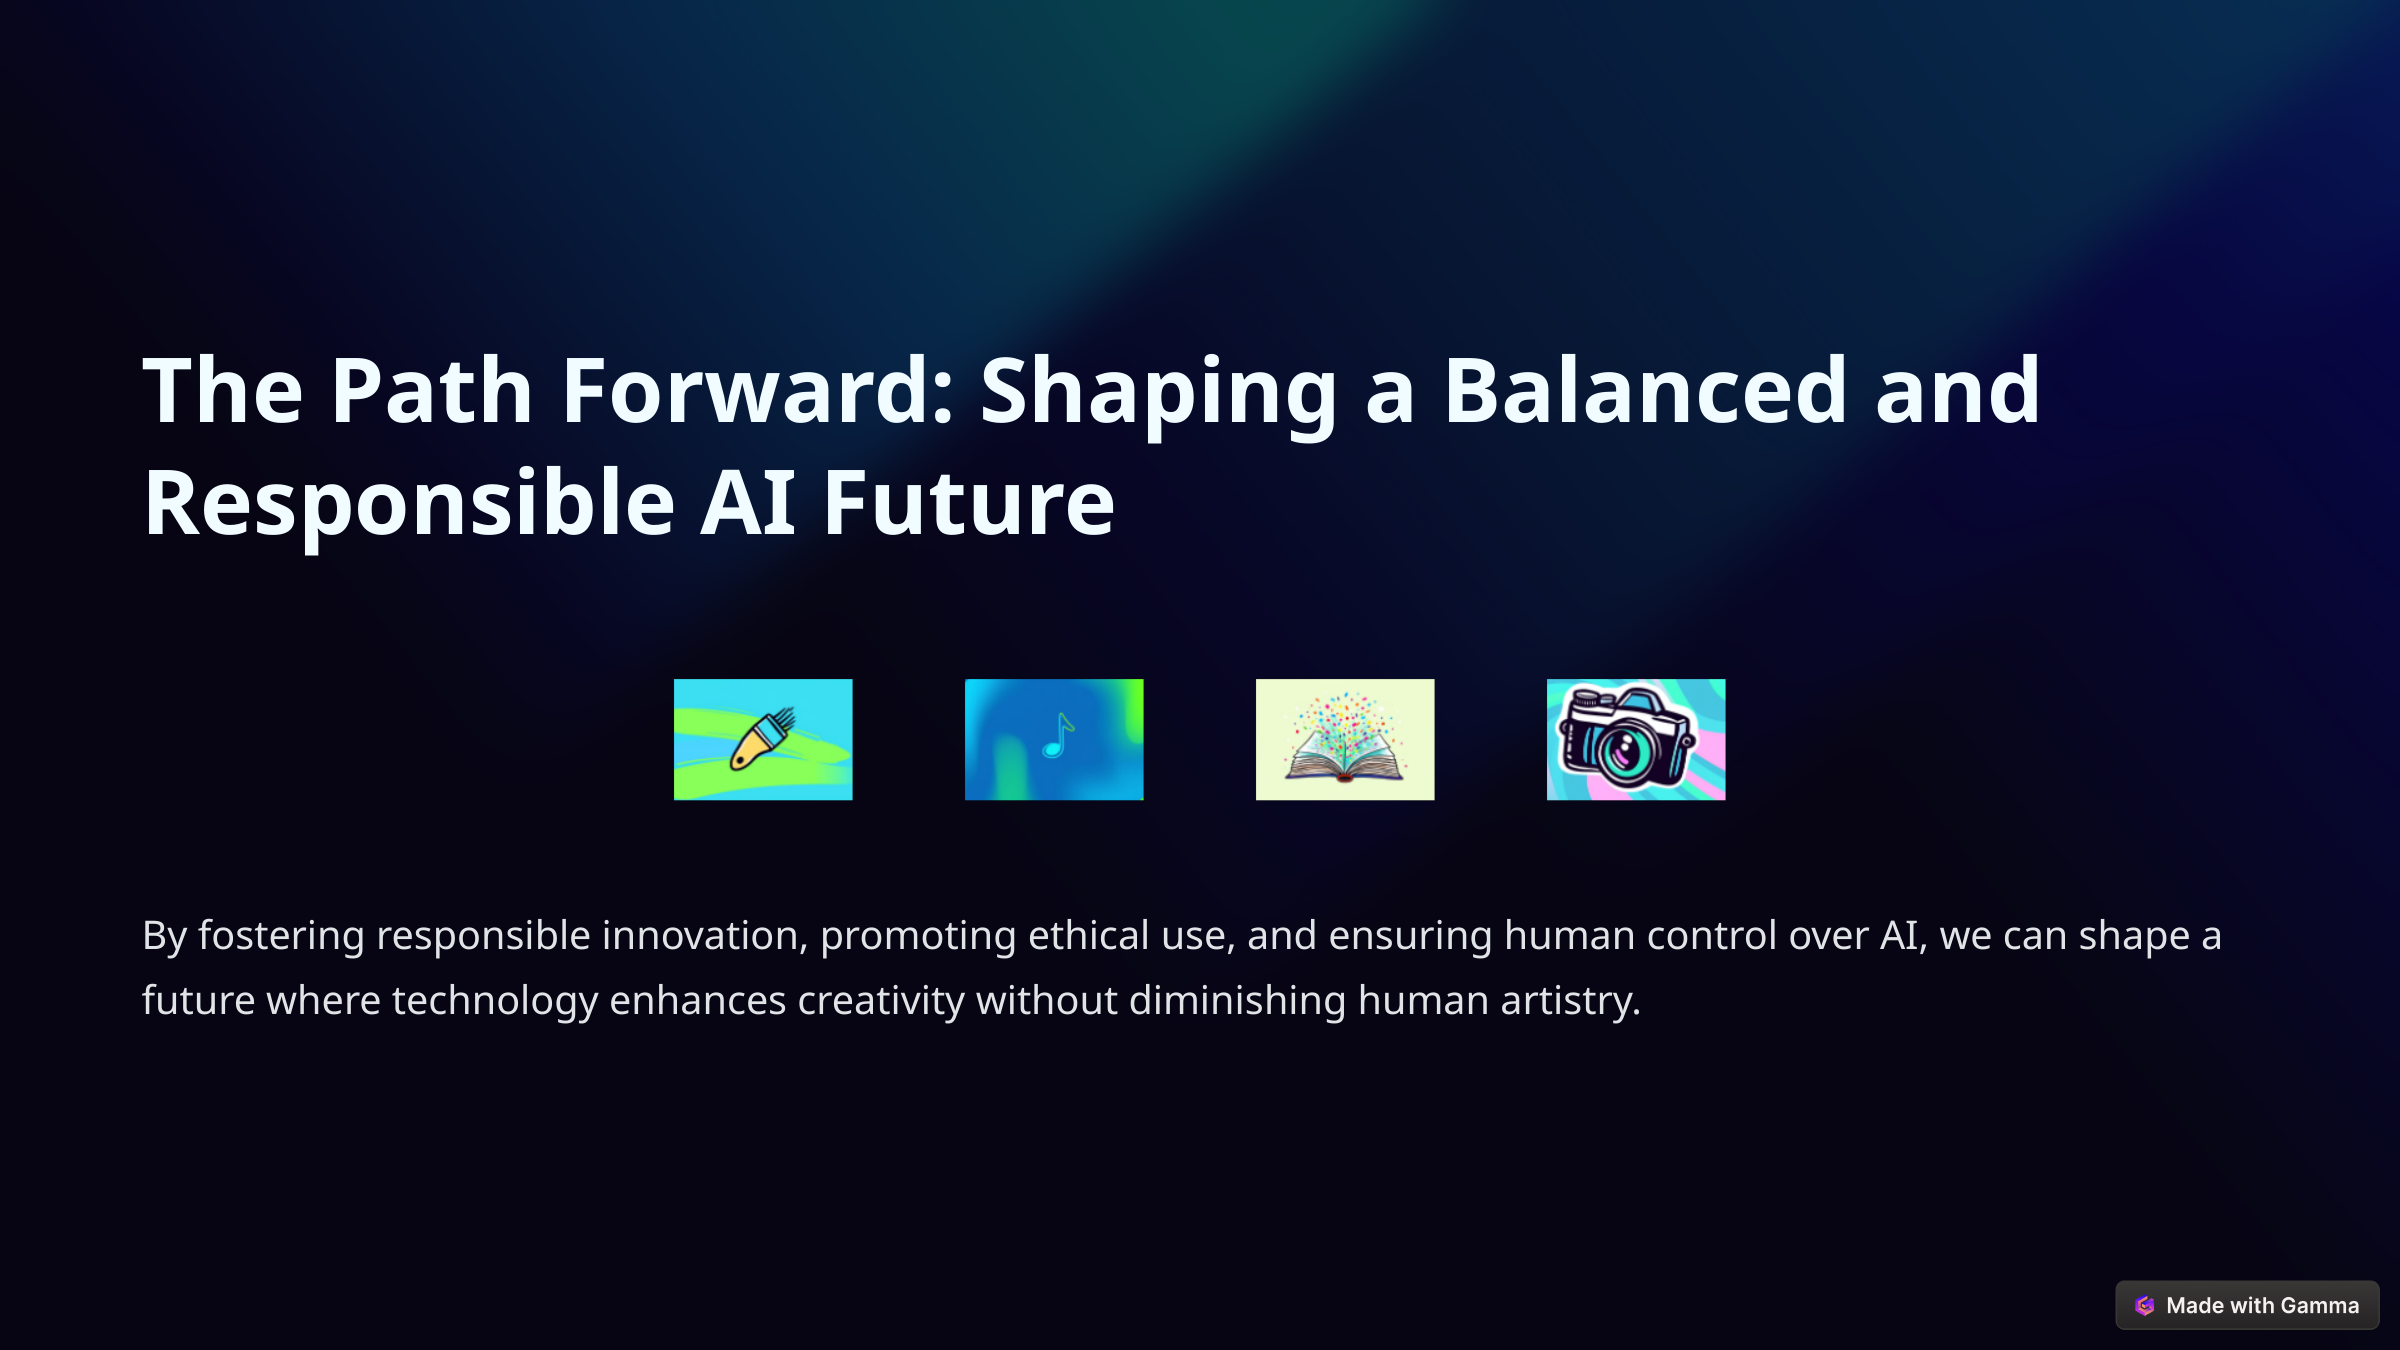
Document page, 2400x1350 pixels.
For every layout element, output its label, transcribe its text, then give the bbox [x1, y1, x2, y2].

picture [633, 659, 893, 822]
picture [1507, 659, 1766, 822]
text_box The Path Forward: Shaping a Balanced and Responsible AI Future [141, 327, 2259, 553]
picture [1216, 659, 1475, 822]
picture [925, 659, 1184, 822]
picture [2106, 1271, 2389, 1339]
text_box By fostering responsible innovation, promoting ethical use, and ensuring human control over AI, we can shape a future where technology enhances creativity without diminishing human artistry. [141, 892, 2259, 1023]
